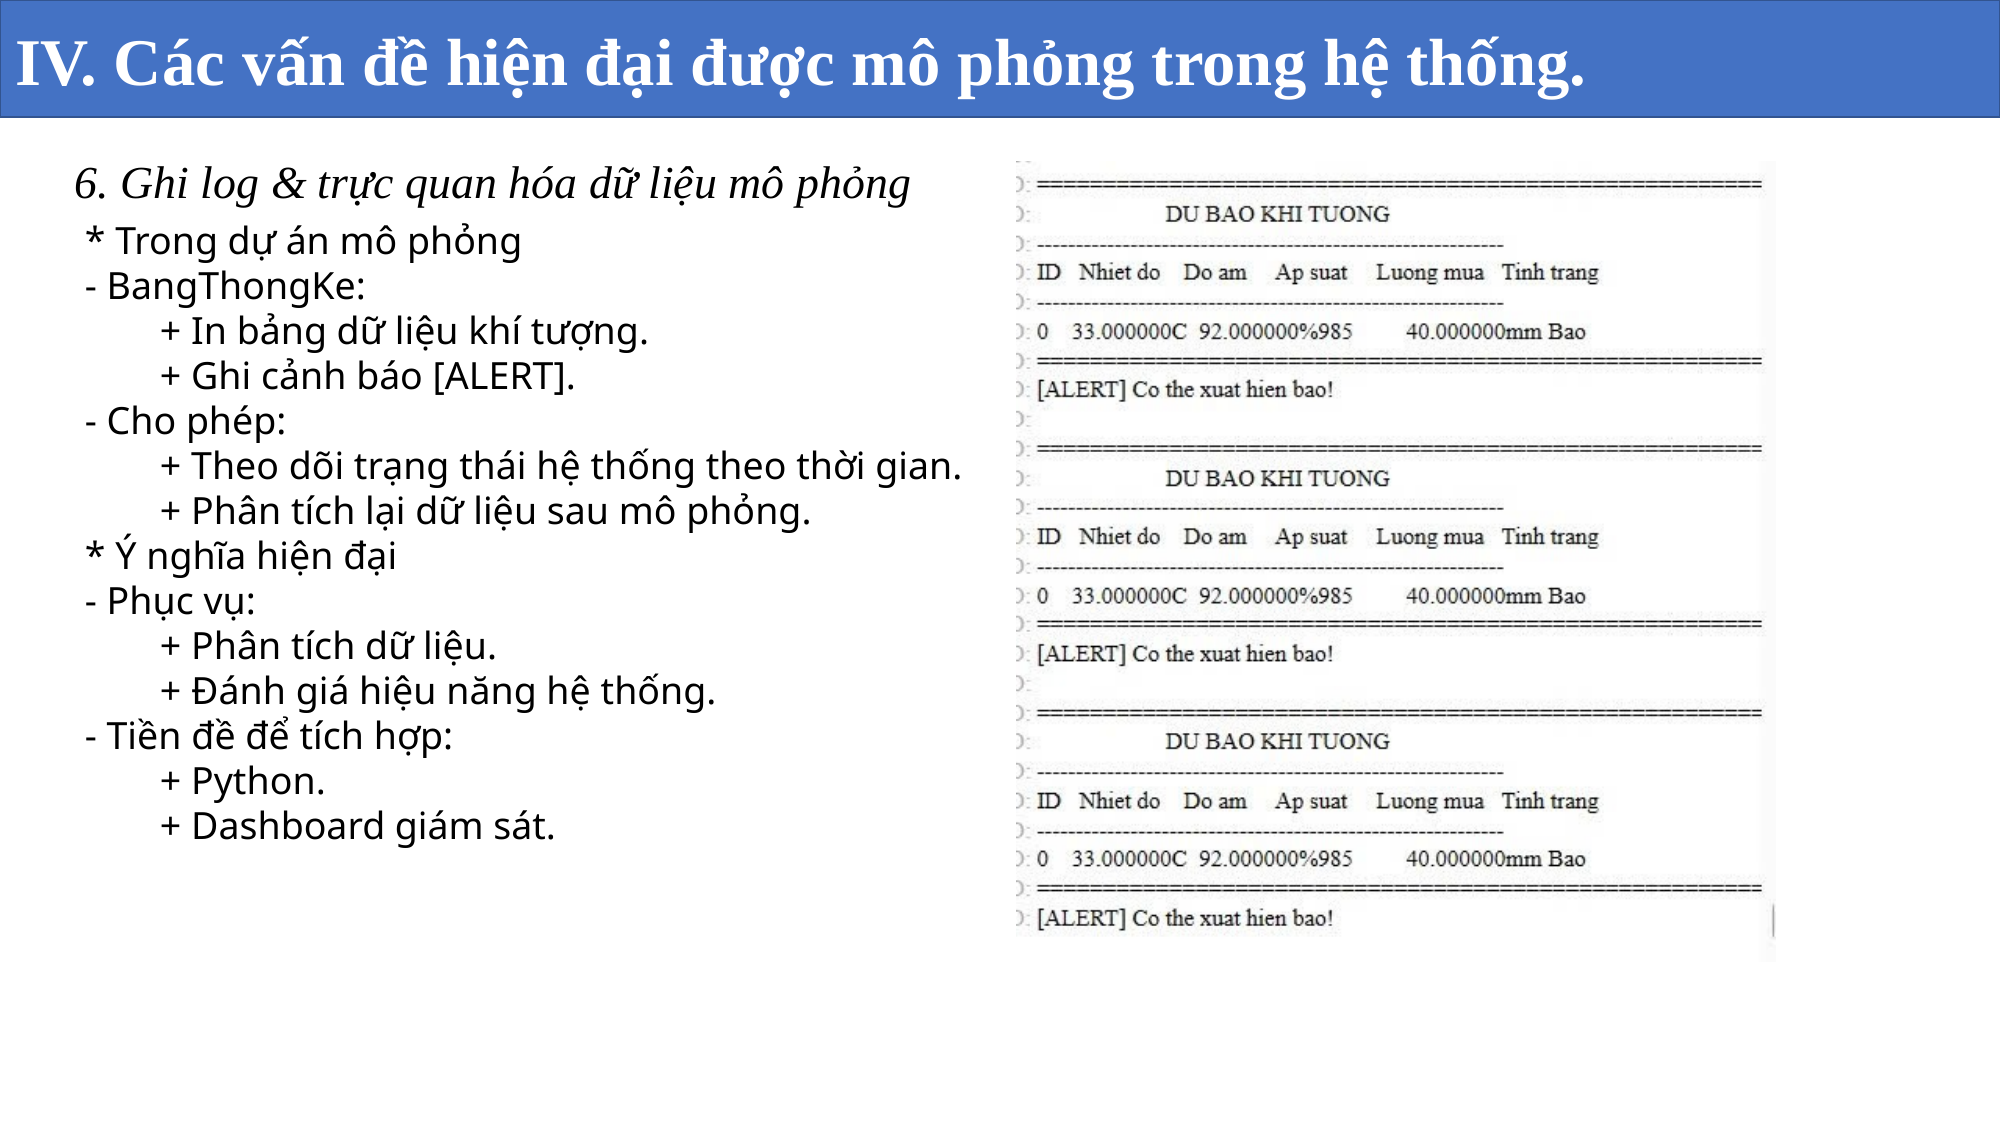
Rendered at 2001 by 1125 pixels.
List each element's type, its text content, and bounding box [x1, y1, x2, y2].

text_box 6. Ghi log & trực quan hóa dữ liệu mô phỏng [0, 117, 1159, 215]
picture [1016, 161, 1776, 962]
text_box * Trong dự án mô phỏng - BangThongKe: + In bảng dữ liệu khí tượng. + Ghi cảnh báo [ALERT]. - Cho phép: + Theo dõi trạng thái hệ thống theo thời gian. + Phân tích lại dữ liệu sau mô phỏng. * Ý nghĩa hiện đại - Phục vụ: + Phân tích dữ liệu. + Đánh giá hiệu năng hệ thống. - Tiền đề để tích hợp: + Python. + Dashboard giám sát. [69, 209, 979, 855]
text_box IV. Các vấn đề hiện đại được mô phỏng trong hệ thống. [0, 0, 2000, 118]
